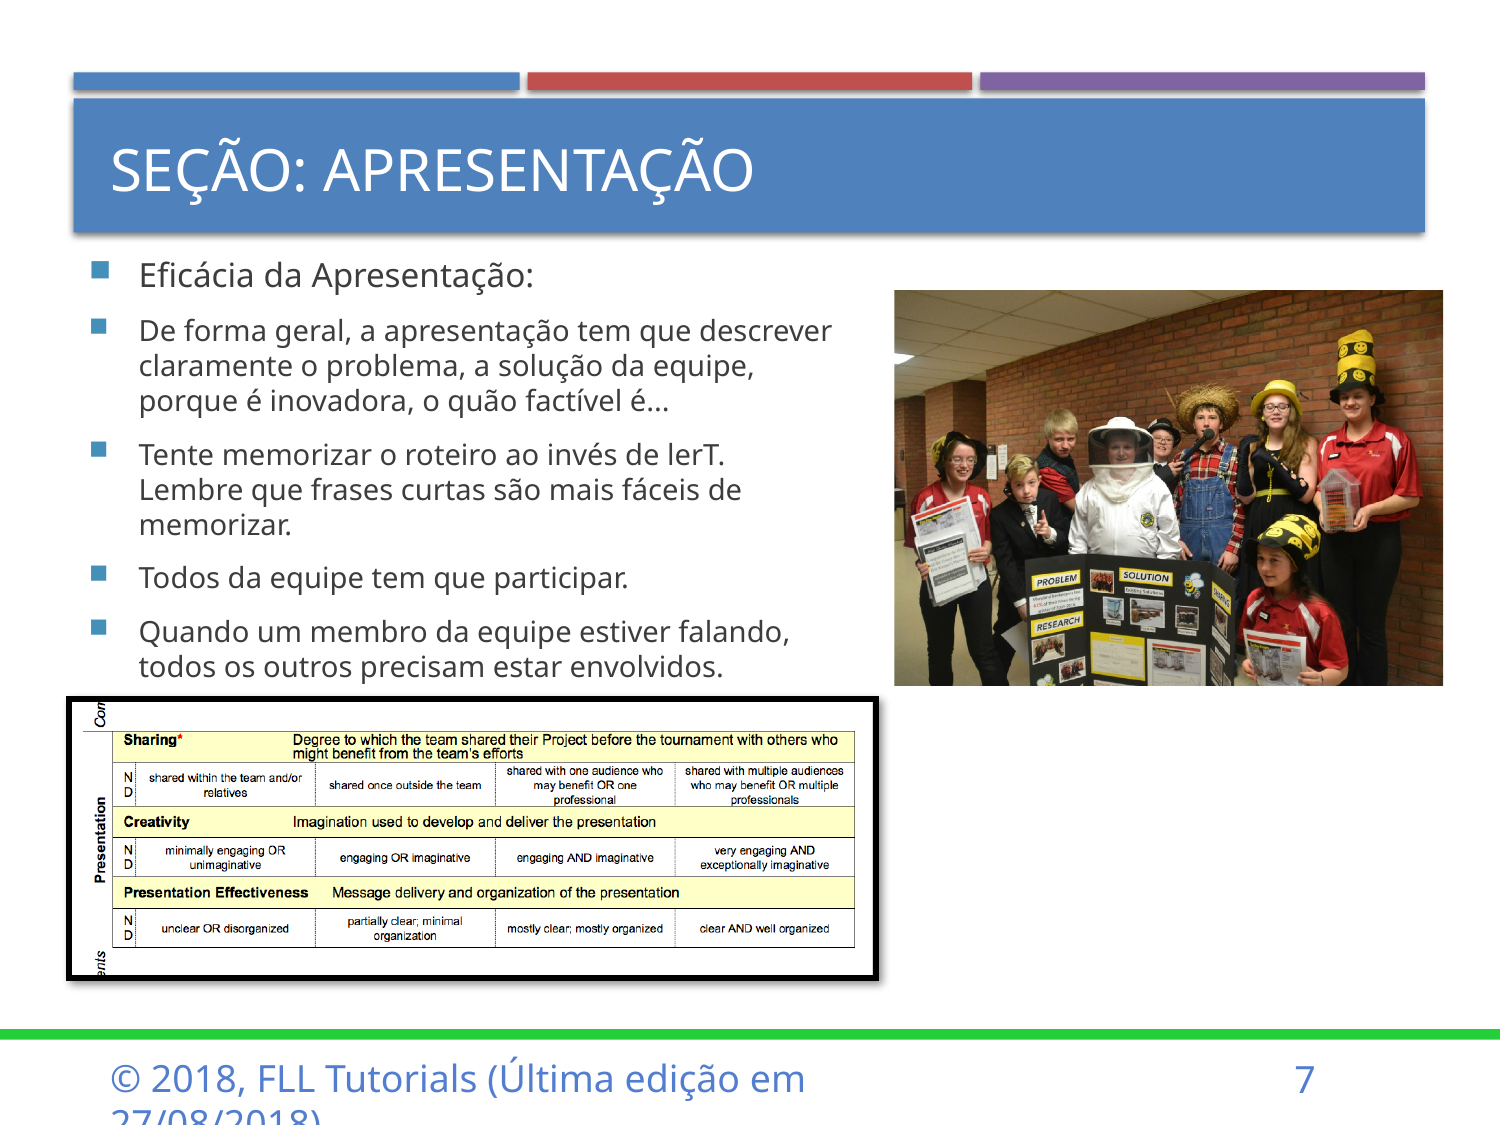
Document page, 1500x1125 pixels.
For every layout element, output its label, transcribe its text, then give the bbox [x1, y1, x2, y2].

text_box © 2018, FLL Tutorials (Última edição em 27/08/2018) [95, 1047, 1016, 1108]
text_box <número> [1279, 1048, 1406, 1109]
text_box Eficácia da Apresentação: De forma geral, a apresentação tem que descrever claramente o problema, a solução da equipe, porque é inovadora, o quão factível é... Tente memorizar o roteiro ao invés de lerT. Lembre que frases curtas são mais fáceis de memorizar. Todos da equipe tem que participar. Quando um membro da equipe estiver falando, todos os outros precisam estar envolvidos. [73, 246, 849, 694]
picture [71, 701, 873, 975]
text_box Seção: apresentação [95, 112, 1406, 211]
picture [894, 290, 1444, 686]
